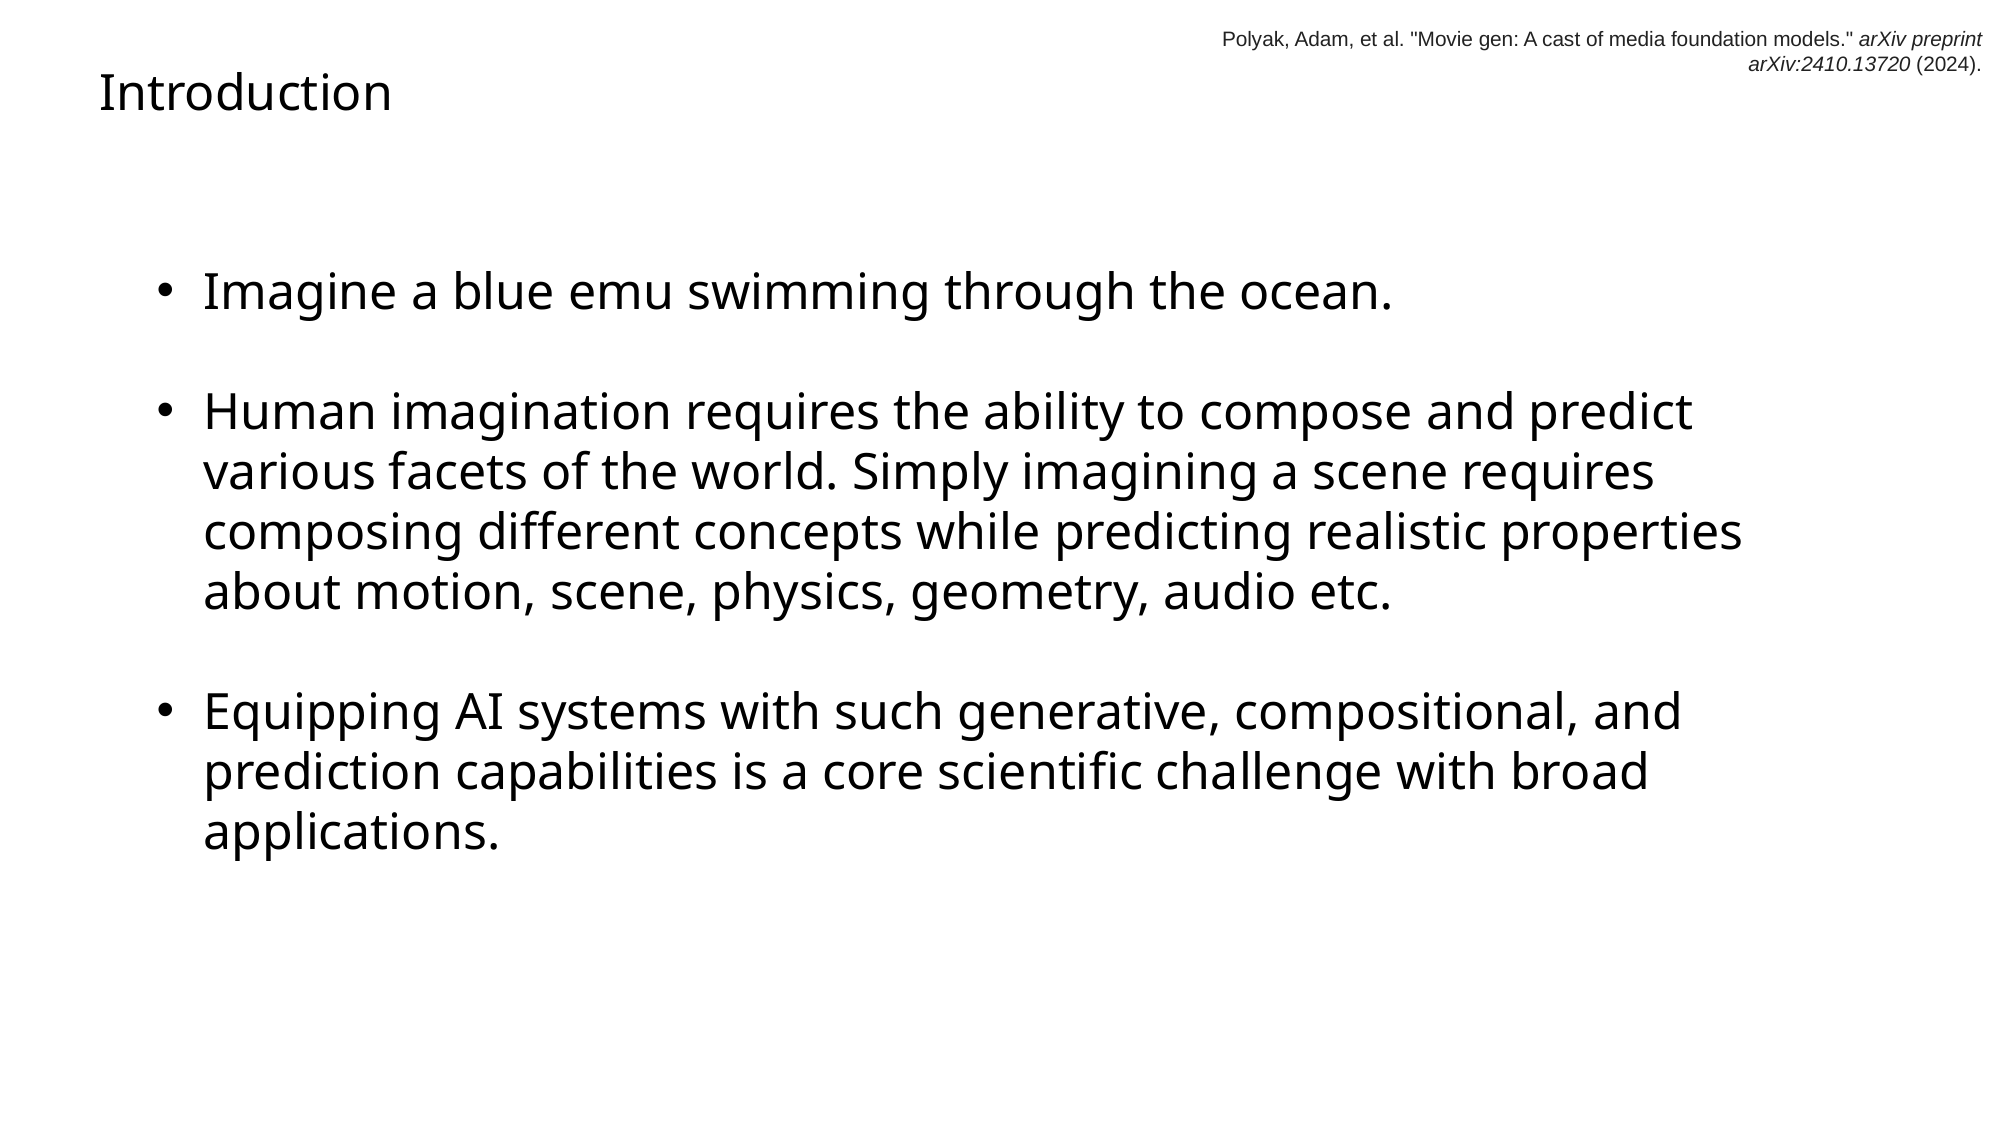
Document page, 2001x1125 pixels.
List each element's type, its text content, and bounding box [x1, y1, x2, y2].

text_box Imagine a blue emu swimming through the ocean. Human imagination requires the ability to compose and predict various facets of the world. Simply imagining a scene requires composing different concepts while predicting realistic properties about motion, scene, physics, geometry, audio etc. Equipping AI systems with such generative, compositional, and prediction capabilities is a core scientific challenge with broad applications. [141, 251, 1859, 867]
text_box Polyak, Adam, et al. "Movie gen: A cast of media foundation models." arXiv preprint arXiv:2410.13720 (2024). [980, 18, 1997, 83]
text_box Introduction [84, 53, 672, 128]
